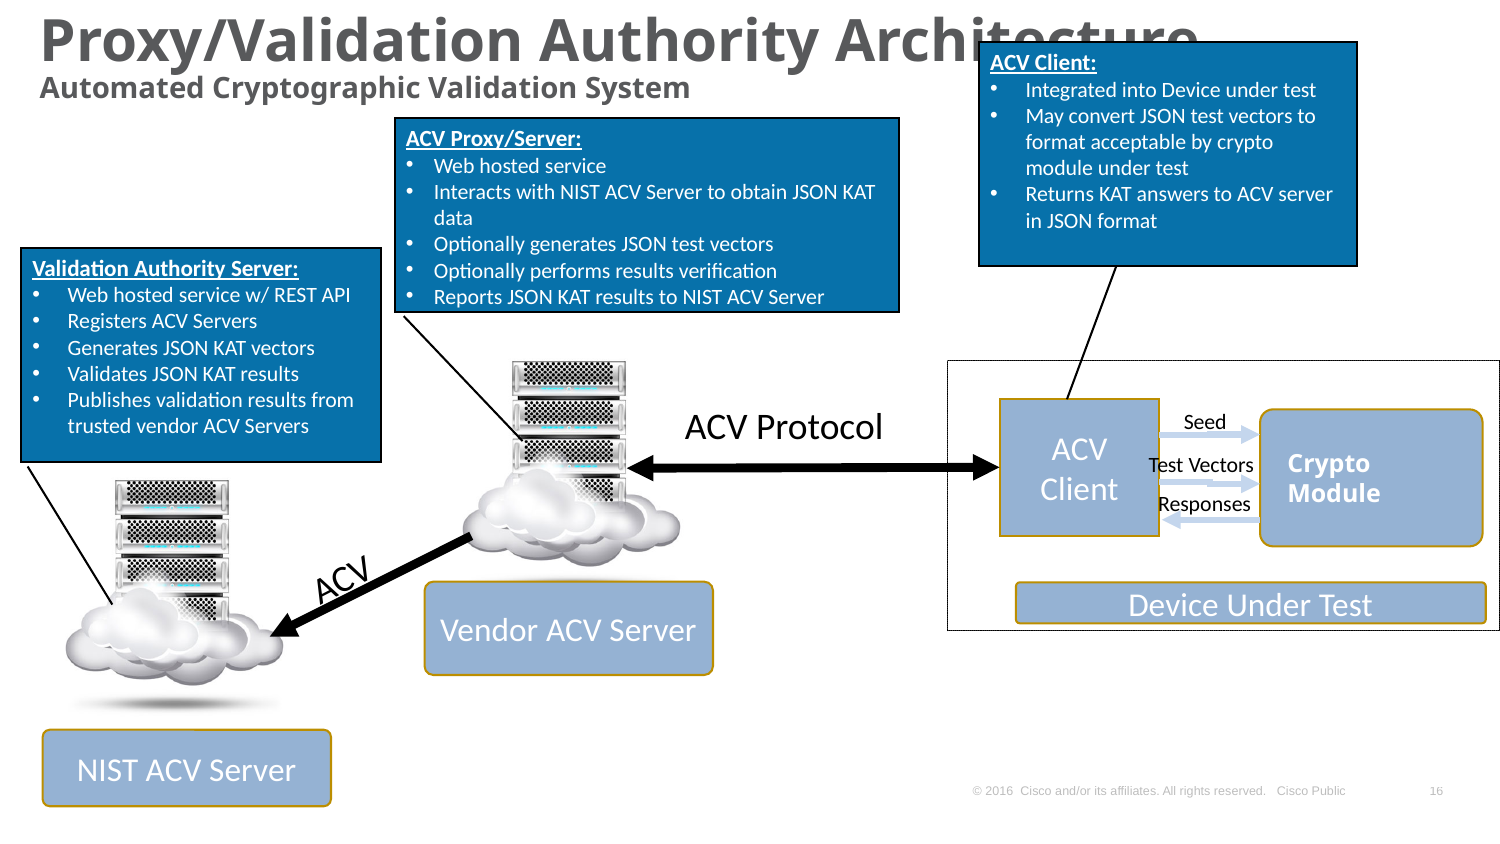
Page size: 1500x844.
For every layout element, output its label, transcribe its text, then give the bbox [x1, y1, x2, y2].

text_box ACV [307, 509, 434, 622]
text_box [1260, 409, 1483, 547]
text_box [704, 461, 1000, 474]
picture [42, 462, 301, 722]
text_box Vendor ACV Server [424, 581, 713, 676]
text_box [947, 360, 1500, 631]
text_box Seed [1172, 435, 1247, 440]
text_box ACV Proxy/Server: Web hosted service Interacts with NIST ACV Server to obtain JSON KAT data Optionally generates JSON test vectors Optionally performs results verification Reports JSON KAT results to NIST ACV Server [394, 118, 900, 313]
text_box ACV Client: Integrated into Device under test May convert JSON test vectors to format acceptable by crypto module under test Returns KAT answers to ACV server in JSON format [979, 41, 1357, 400]
text_box Device Under Test [1015, 582, 1486, 624]
picture [439, 343, 699, 603]
text_box [1159, 428, 1260, 441]
text_box Validation Authority Server: Web hosted service w/ REST API Registers ACV Servers Generates JSON KAT vectors Validates JSON KAT results Publishes validation results from trusted vendor ACV Servers [21, 247, 381, 463]
text_box Test Vectors [1137, 445, 1291, 483]
text_box Proxy/Validation Authority Architecture Automated Cryptographic Validation System [28, 0, 1398, 118]
text_box NIST ACV Server [42, 729, 332, 807]
text_box Responses [1147, 483, 1286, 522]
text_box Seed [1172, 402, 1250, 435]
text_box Crypto Module [1276, 442, 1475, 514]
text_box ACV Protocol [704, 396, 965, 453]
